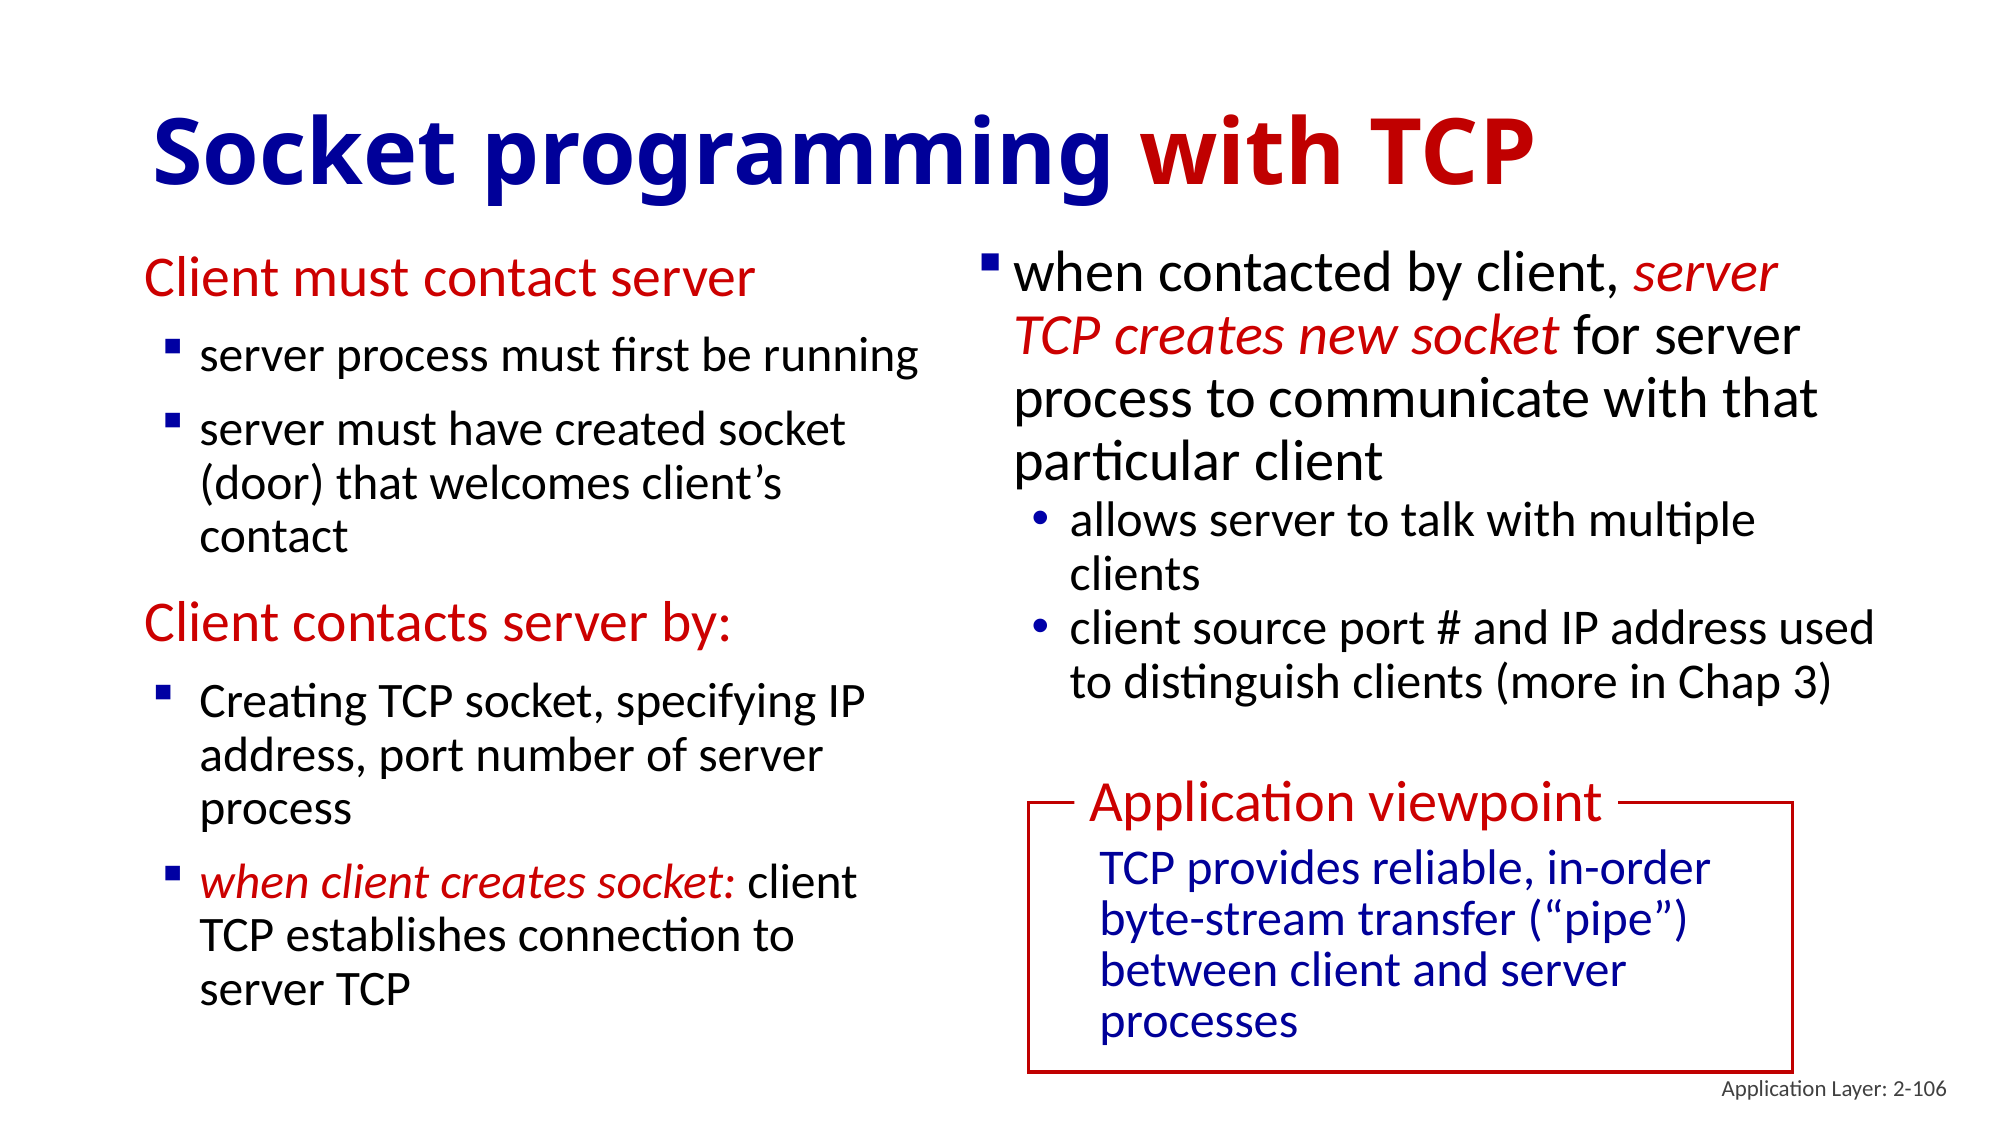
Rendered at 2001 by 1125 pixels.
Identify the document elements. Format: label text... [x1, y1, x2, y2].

slide_number Application Layer: 2-106 [1512, 1056, 1963, 1117]
text_box when contacted by client, server TCP creates new socket for server process to communicate with that particular client allows server to talk with multiple clients client source port # and IP address used to distinguish clients (more in Chap 3) [940, 234, 1892, 727]
list Client must contact server server process must first be running server must have created socket (door) that welcomes client’s contact Client contacts server by: Creating TCP socket, specifying IP address, port number of server process when client creates socket: client TCP establishes connection to server TCP [108, 238, 941, 1074]
title Socket programming with TCP [137, 74, 1863, 221]
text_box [1028, 754, 1793, 1073]
